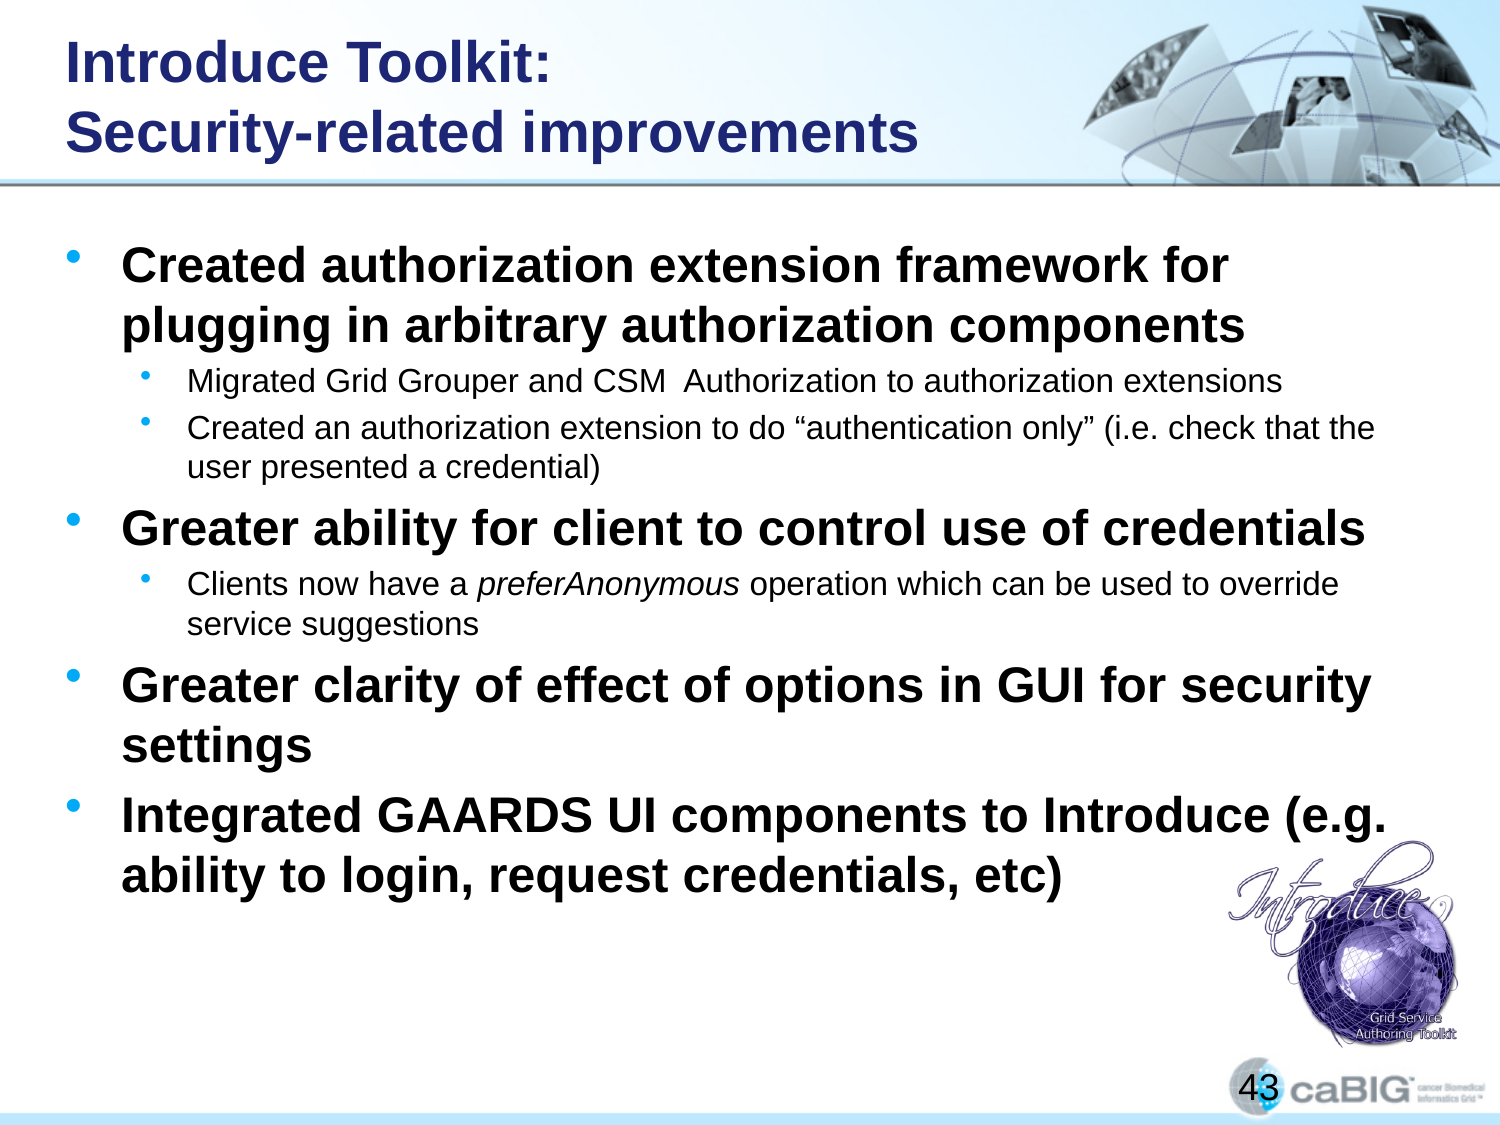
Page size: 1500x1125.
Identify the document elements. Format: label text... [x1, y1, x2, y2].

list Created authorization extension framework for plugging in arbitrary authorization components Migrated Grid Grouper and CSM Authorization to authorization extensions Created an authorization extension to do “authentication only” (i.e. check that the user presented a credential) Greater ability for client to control use of credentials Clients now have a preferAnonymous operation which can be used to override service suggestions Greater clarity of effect of options in GUI for security settings Integrated GAARDS UI components to Introduce (e.g. ability to login, request credentials, etc) [49, 224, 1451, 1038]
title Introduce Toolkit: Security-related improvements [49, 0, 1176, 188]
picture [0, 0, 1500, 1125]
